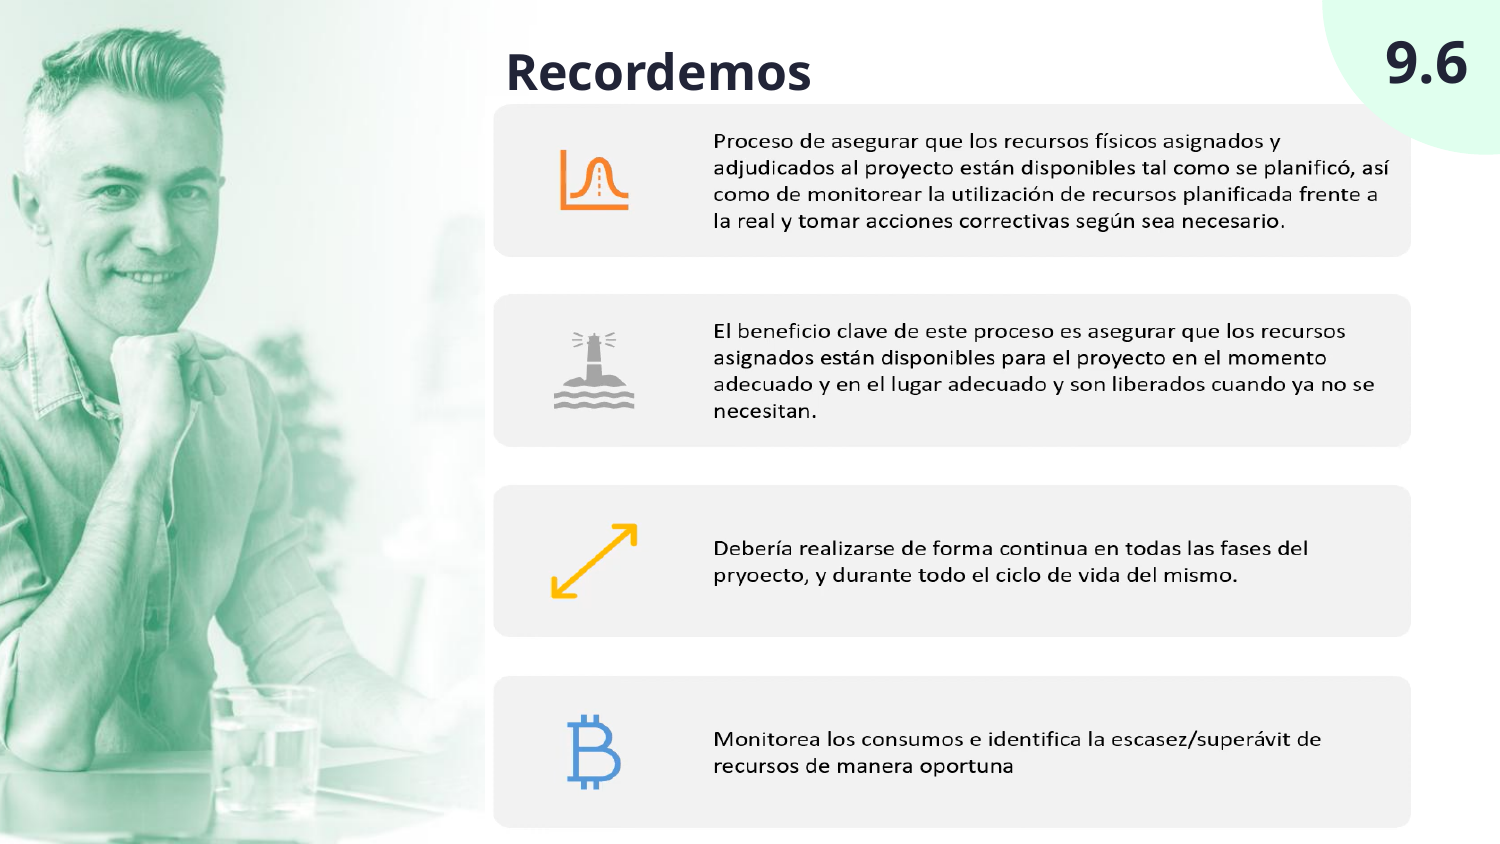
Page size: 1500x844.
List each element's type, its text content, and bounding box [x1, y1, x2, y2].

title Recordemos [590, 25, 832, 94]
title 9.6 [1368, 23, 1486, 97]
picture [0, 0, 1419, 844]
text_box [1322, 0, 1500, 155]
